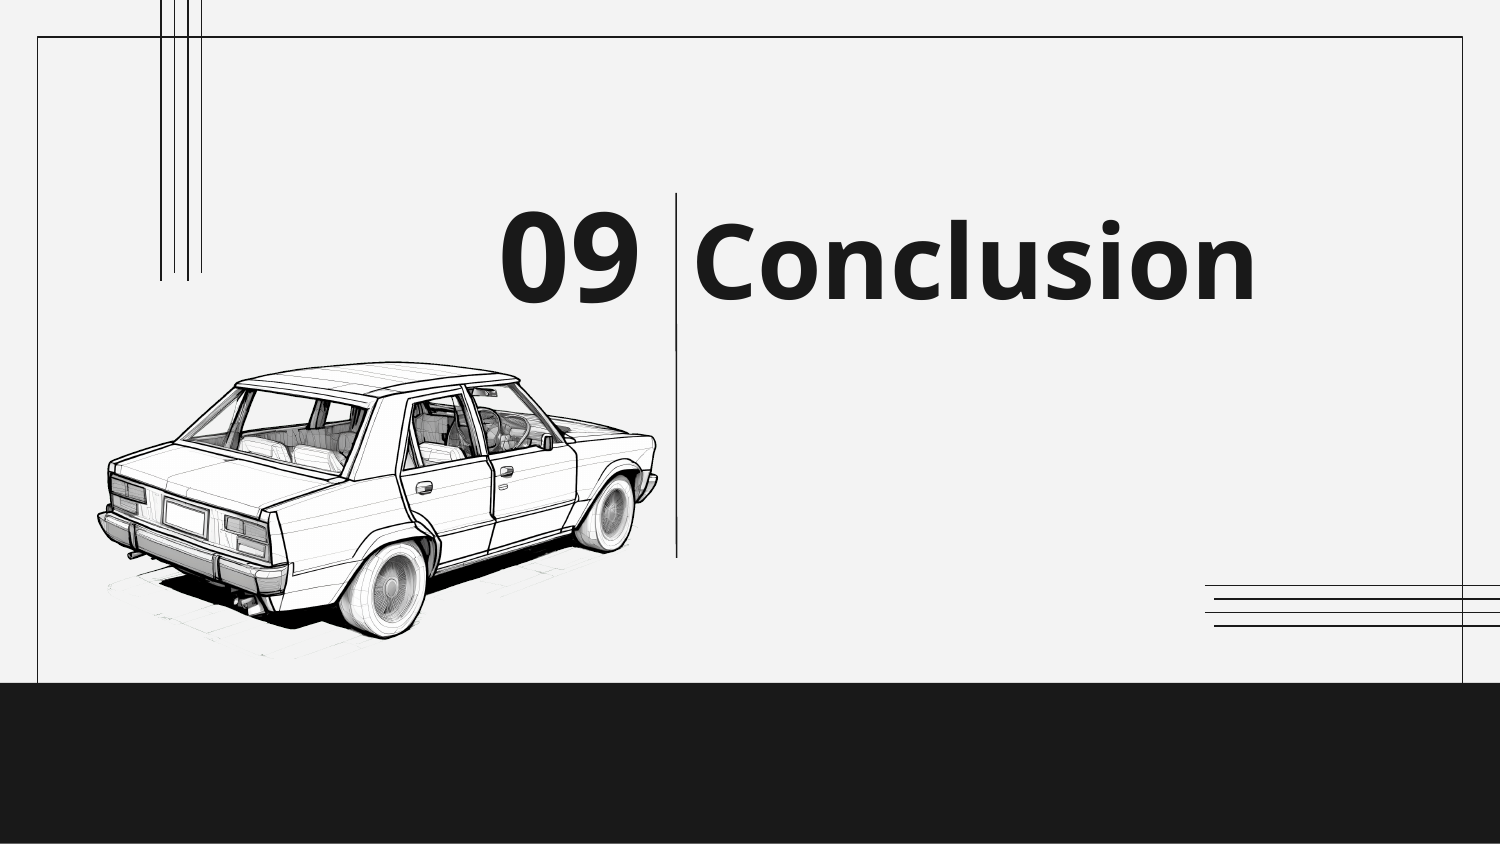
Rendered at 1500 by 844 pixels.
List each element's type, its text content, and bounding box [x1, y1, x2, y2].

picture [81, 348, 677, 659]
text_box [1204, 585, 1500, 627]
title 09 [399, 183, 657, 322]
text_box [33, 112, 330, 154]
title Conclusion [676, 184, 1384, 336]
